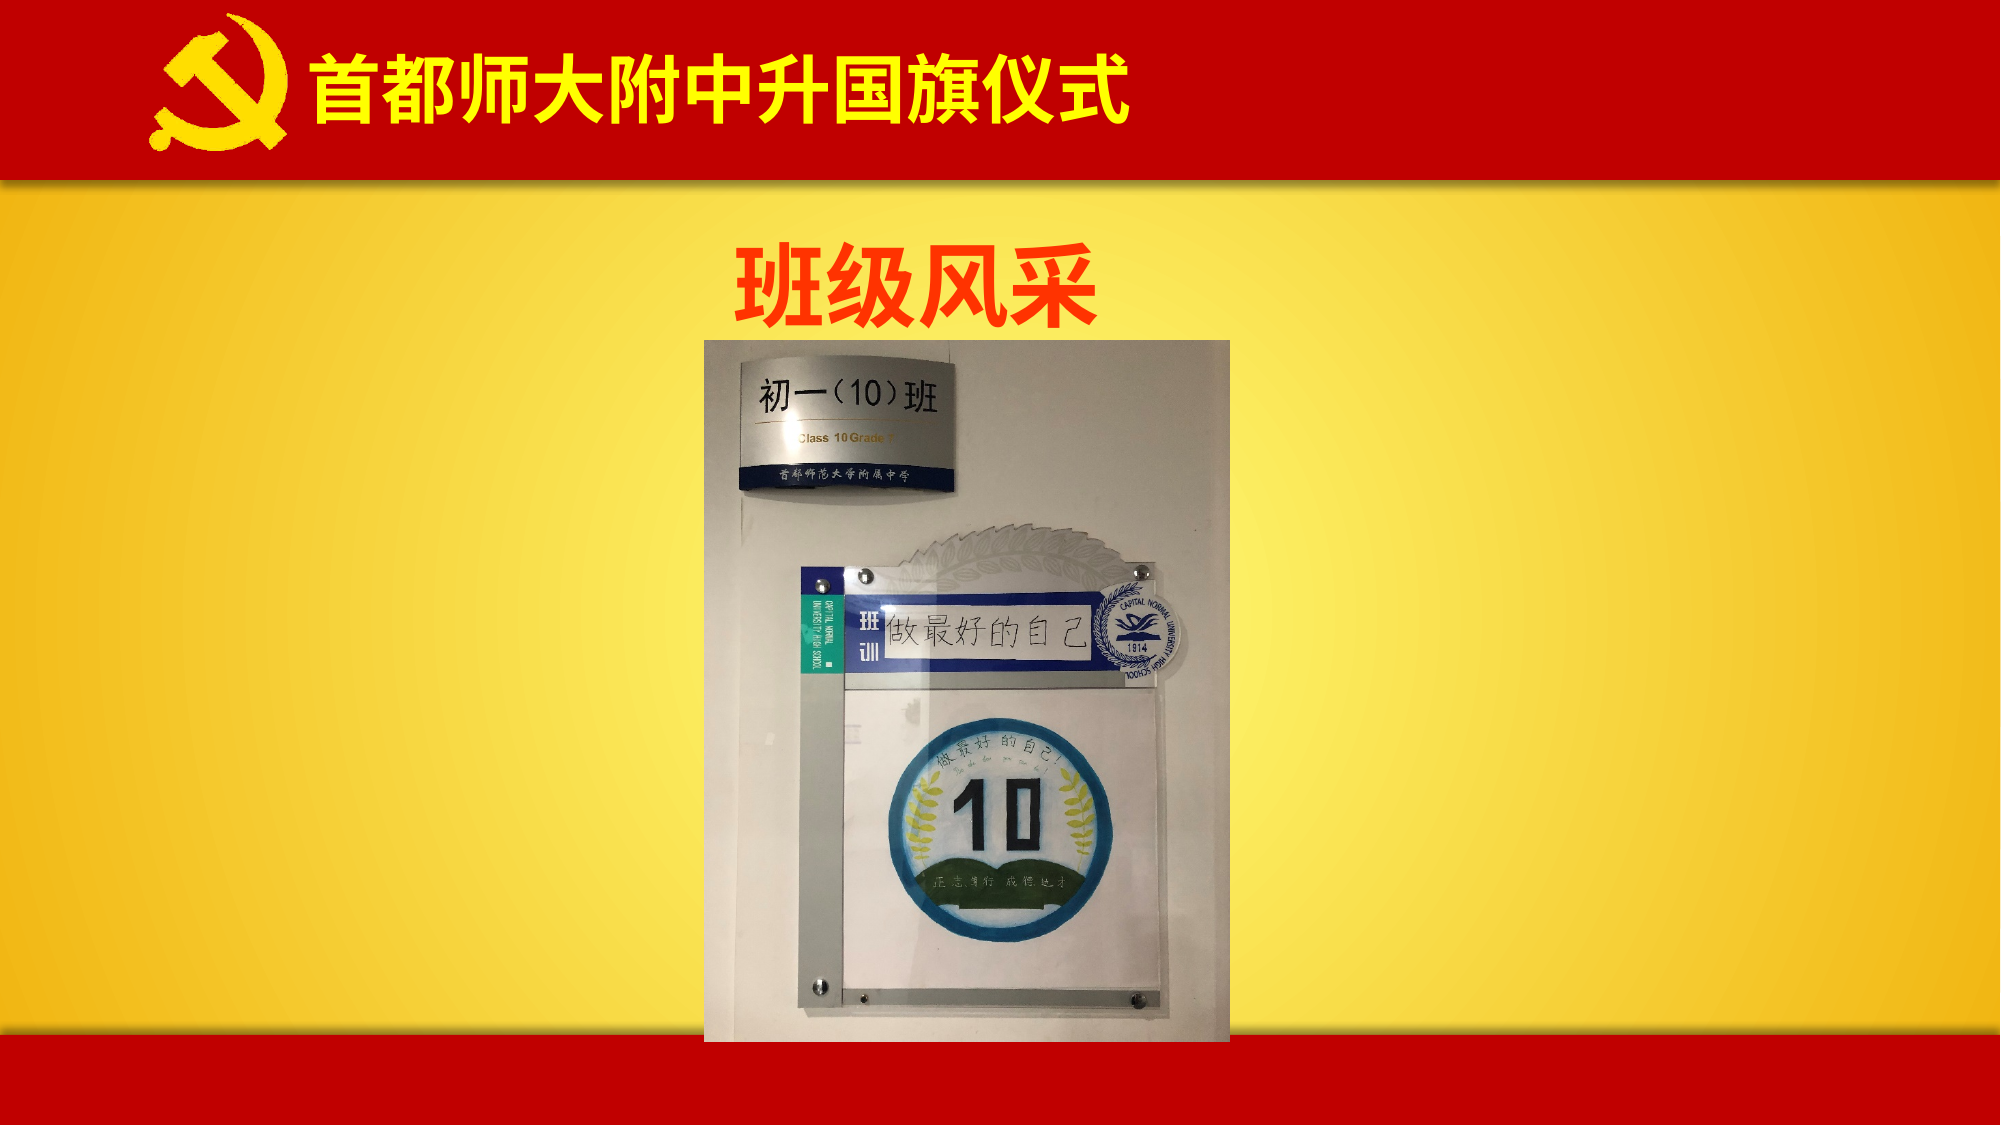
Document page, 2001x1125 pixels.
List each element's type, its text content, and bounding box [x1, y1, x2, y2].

text_box [0, 0, 2000, 182]
text_box [0, 193, 2000, 1024]
picture [149, 13, 290, 155]
text_box [0, 1033, 2000, 1125]
text_box 班级风采 [719, 220, 1281, 346]
text_box 首都师大附中升国旗仪式 [294, 35, 1507, 141]
picture [703, 340, 1231, 1043]
